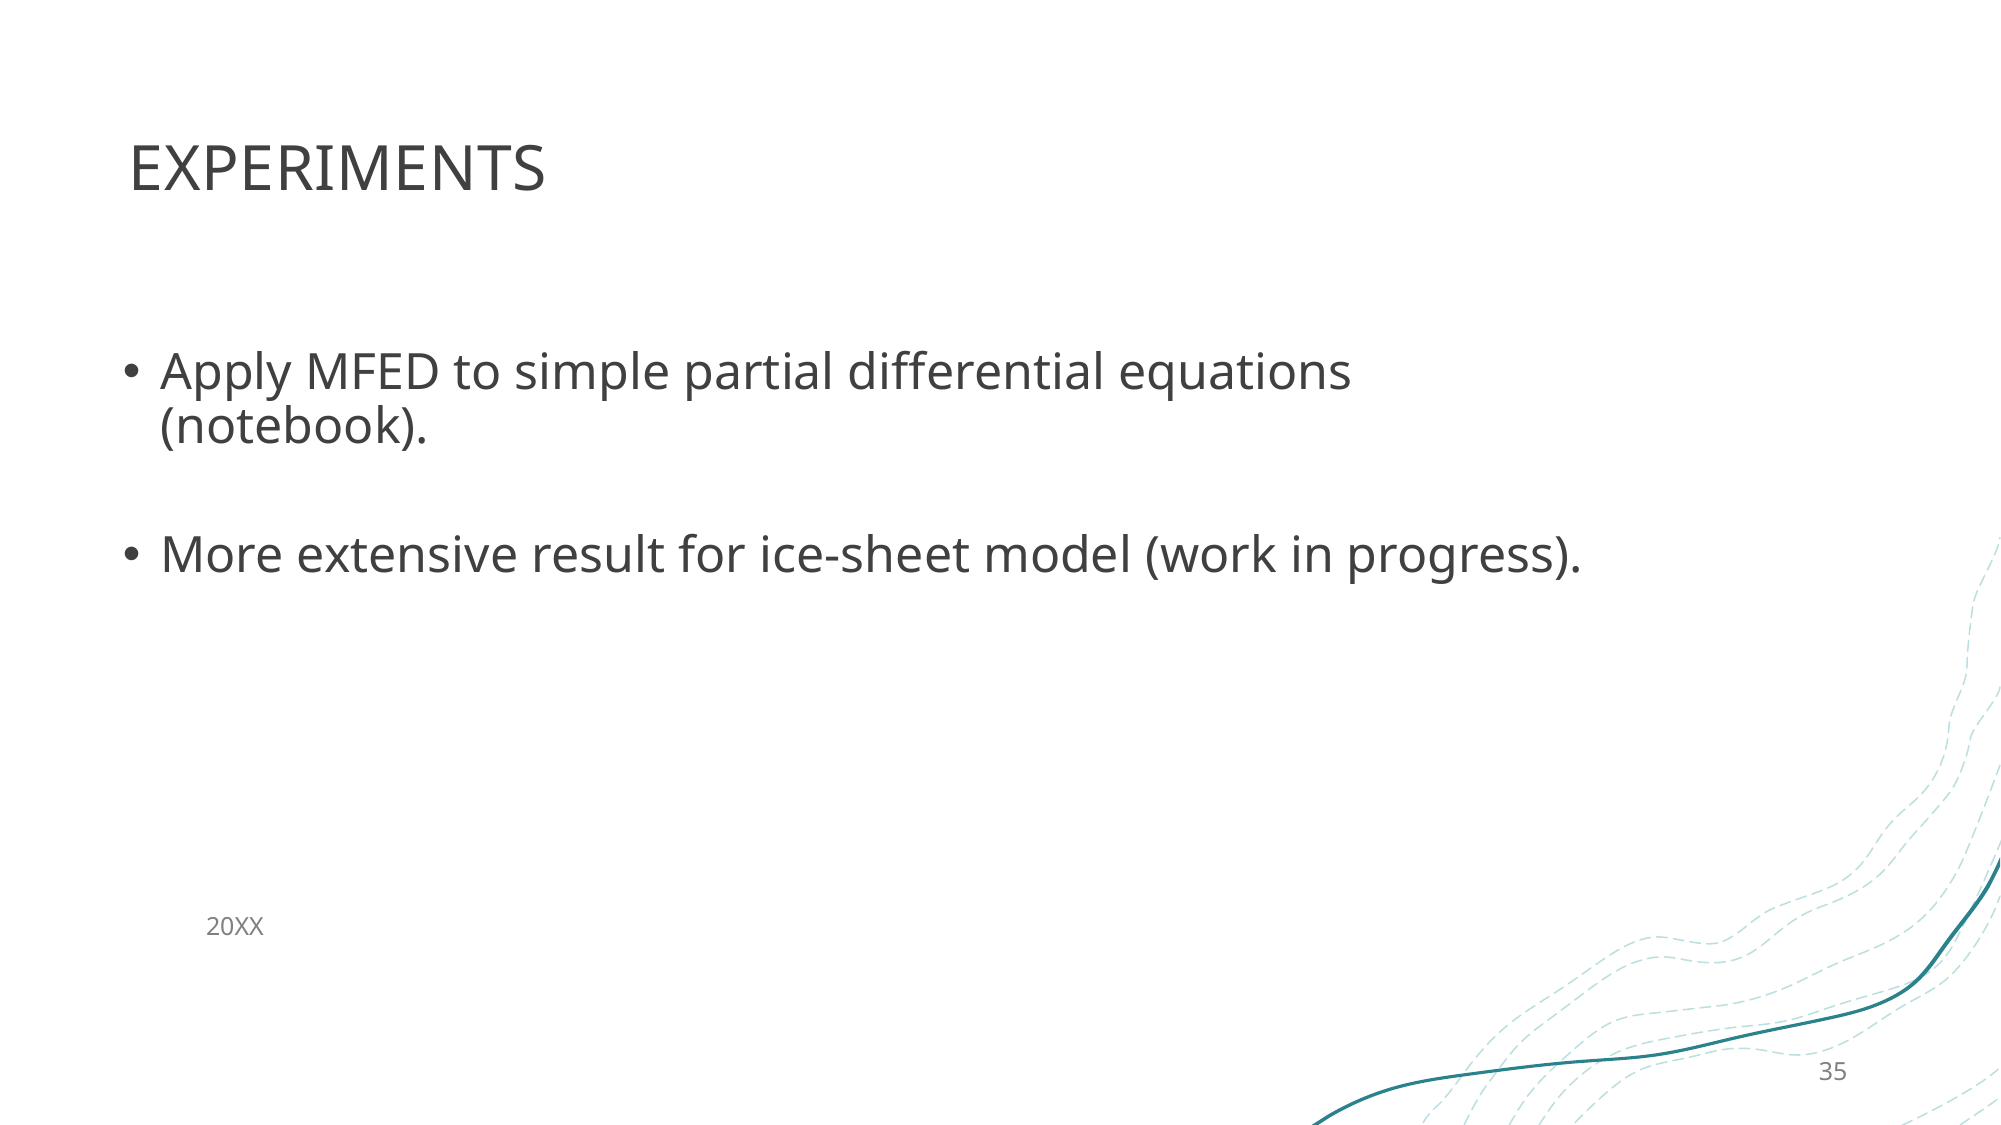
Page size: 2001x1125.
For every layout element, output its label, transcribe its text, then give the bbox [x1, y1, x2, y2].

slide_number 35 [1412, 1042, 1863, 1103]
title Experiments [114, 61, 1485, 257]
slide_number 20XX [190, 895, 641, 955]
text_box Apply MFED to simple partial differential equations (notebook). More extensive result for ice-sheet model (work in progress). [107, 257, 1638, 836]
